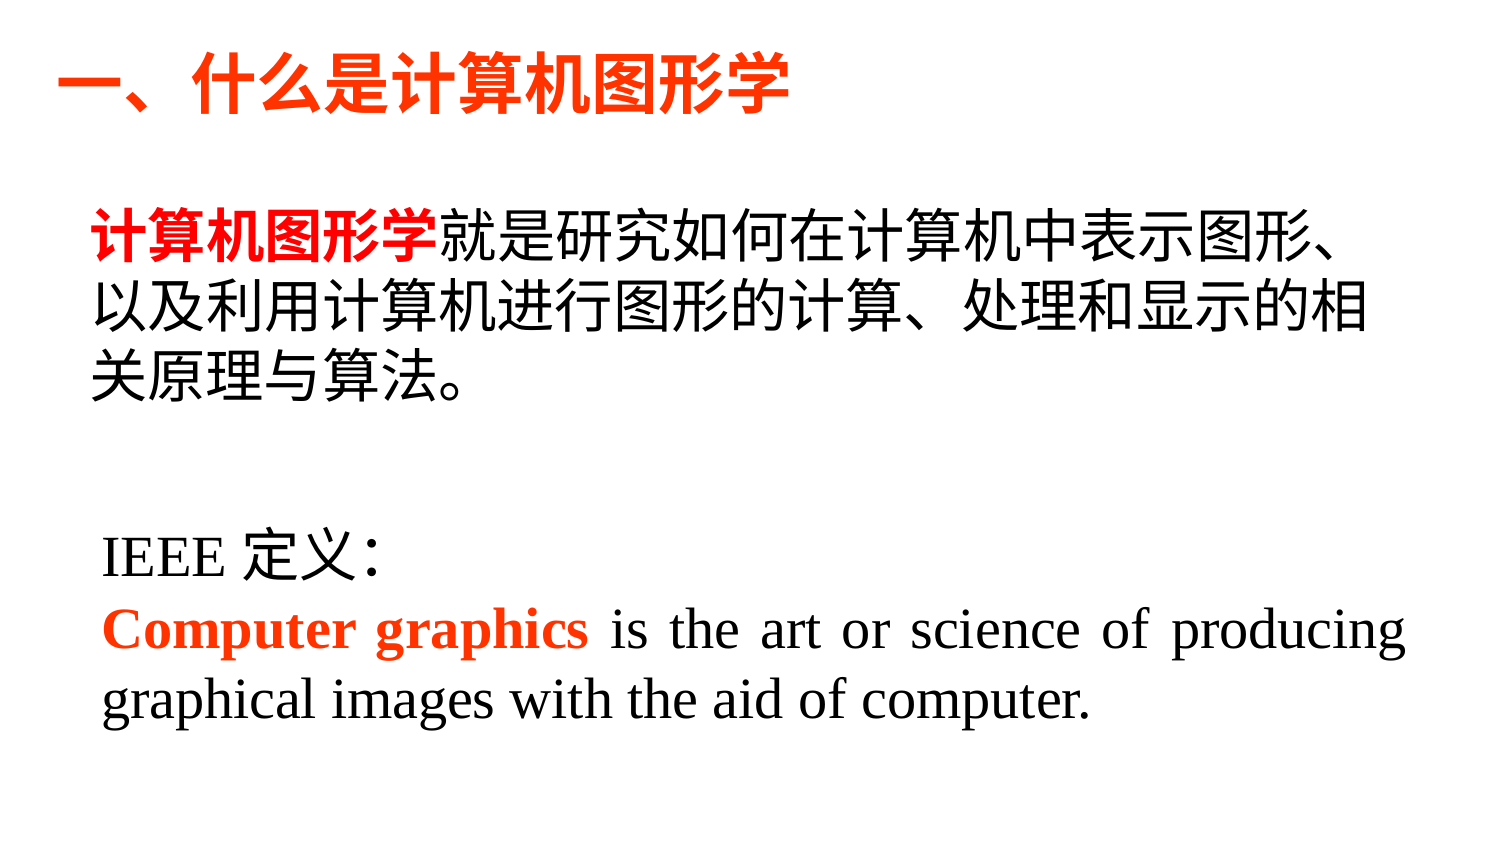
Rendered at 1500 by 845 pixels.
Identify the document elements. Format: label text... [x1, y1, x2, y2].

text_box IEEE定义： Computer graphics is the art or science of producing graphical images with the aid of computer. [99, 515, 1408, 730]
text_box 计算机图形学就是研究如何在计算机中表示图形、以及利用计算机进行图形的计算、处理和显示的相关原理与算法。 [87, 197, 1392, 410]
title 一、什么是计算机图形学 [54, 39, 796, 183]
